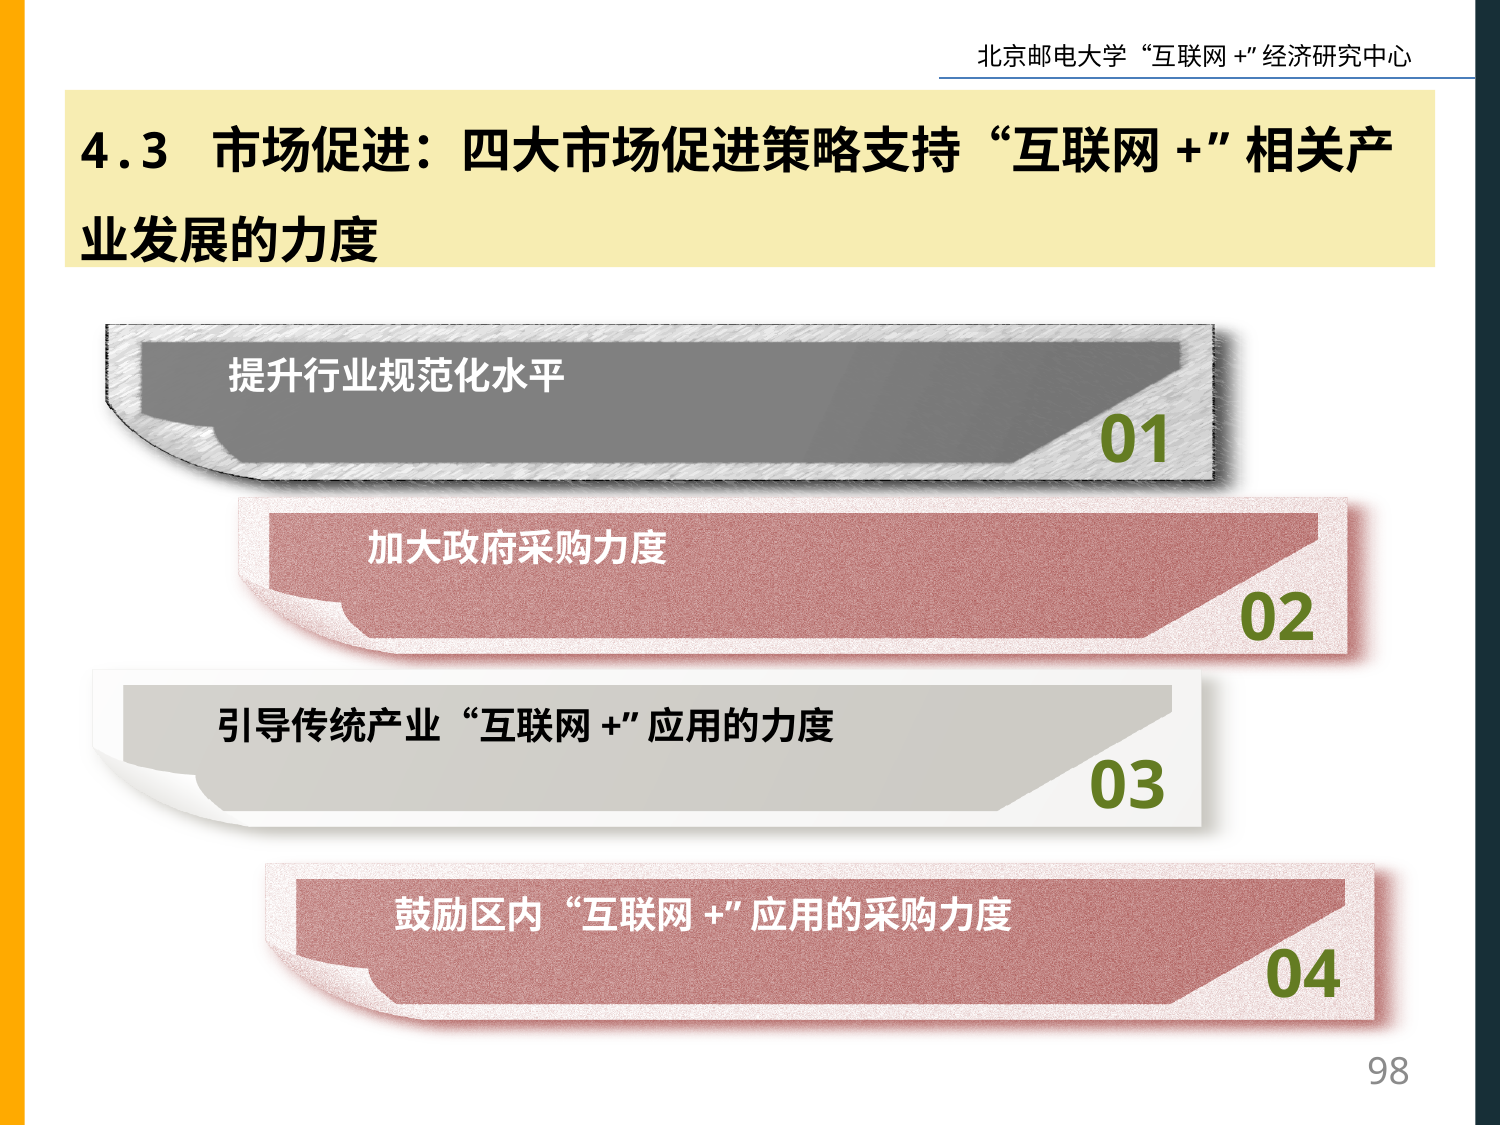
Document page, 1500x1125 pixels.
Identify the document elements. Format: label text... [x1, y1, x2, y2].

slide_number 98 [1074, 1052, 1425, 1103]
text_box 4.3 市场促进：四大市场促进策略支持“互联网+”相关产业发展的力度 [63, 88, 1437, 269]
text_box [76, 314, 1424, 1048]
